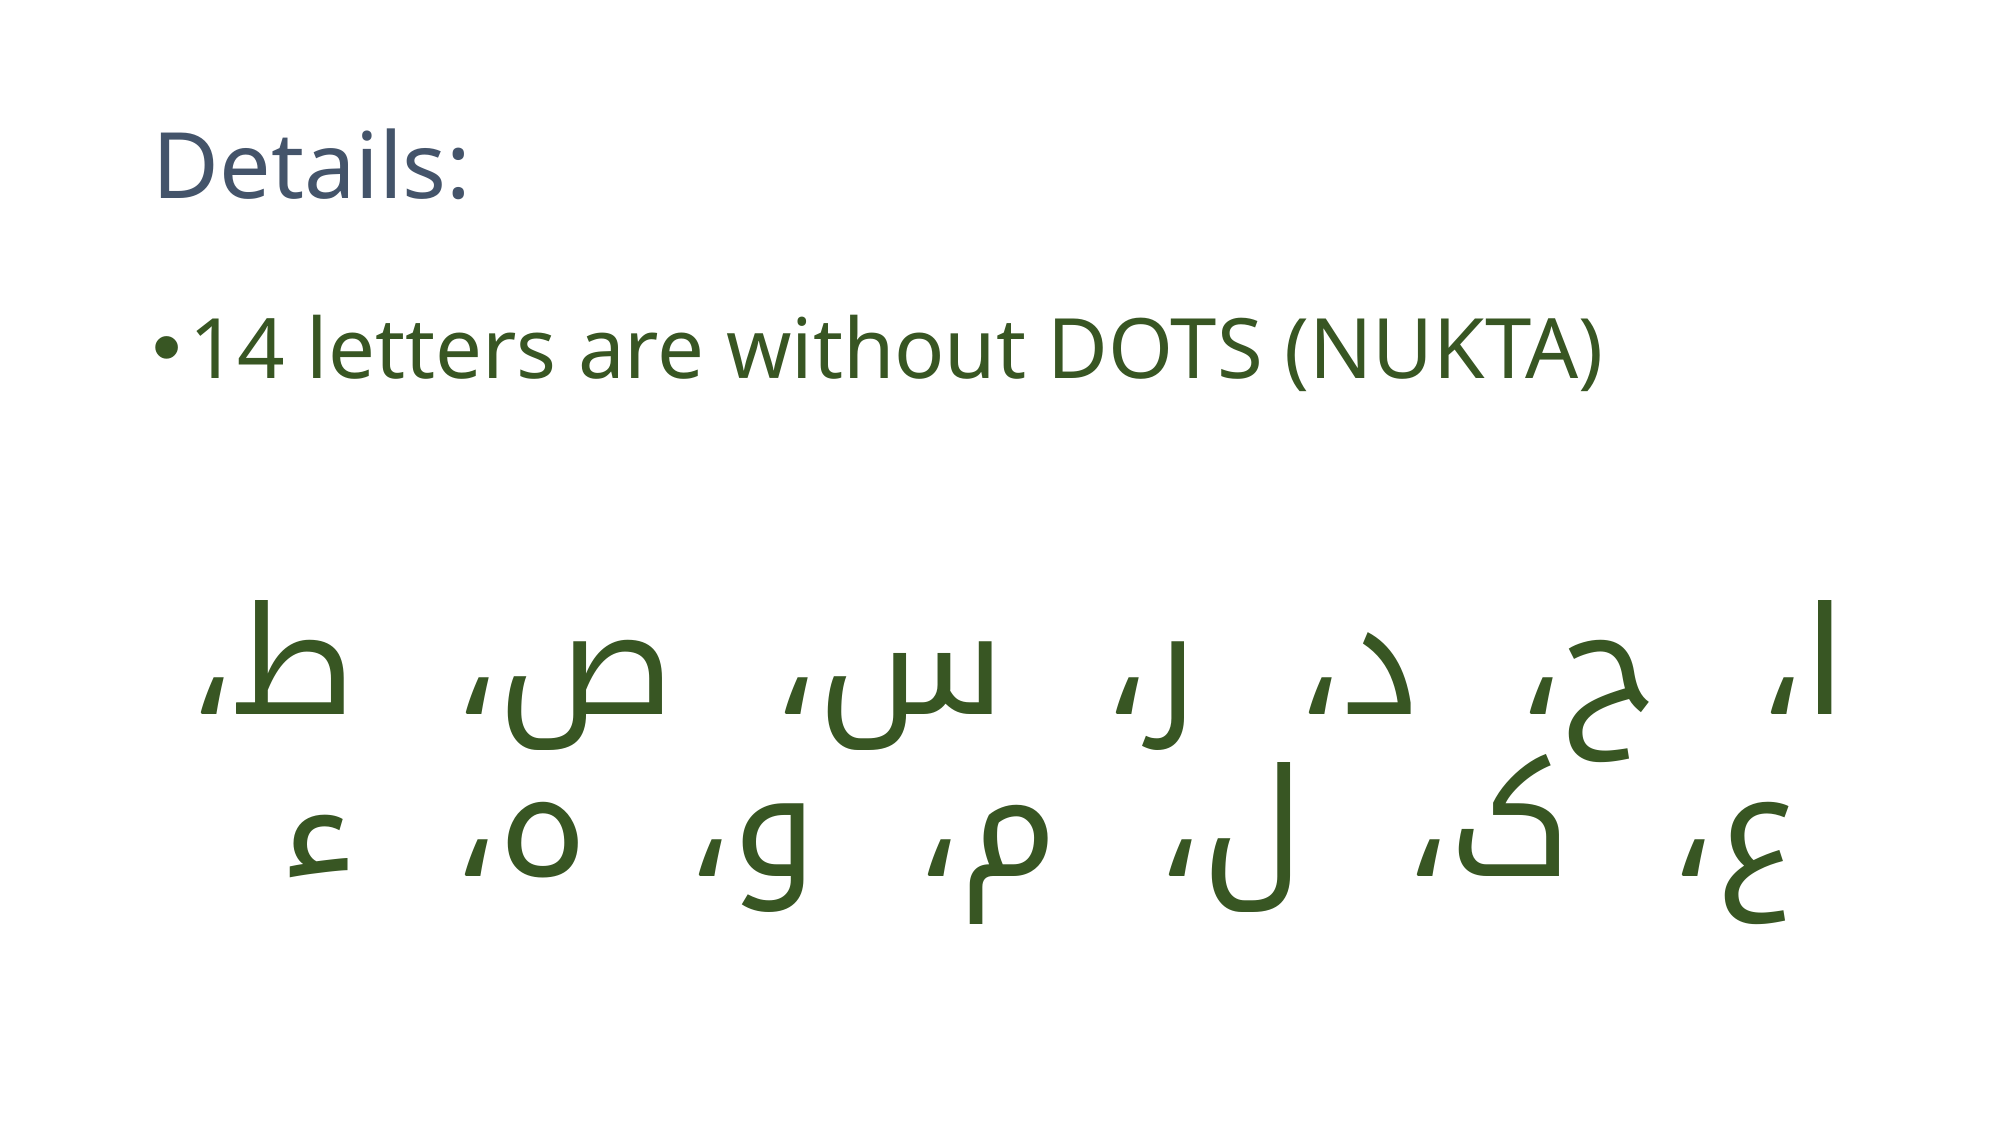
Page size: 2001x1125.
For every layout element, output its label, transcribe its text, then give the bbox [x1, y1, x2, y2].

list 14 letters are without DOTS (NUKTA) ا، ح، د، ر، س، ص، ط، ع، ک، ل، م، و، ہ، ء [137, 299, 1863, 1014]
title Details: [137, 59, 1863, 278]
